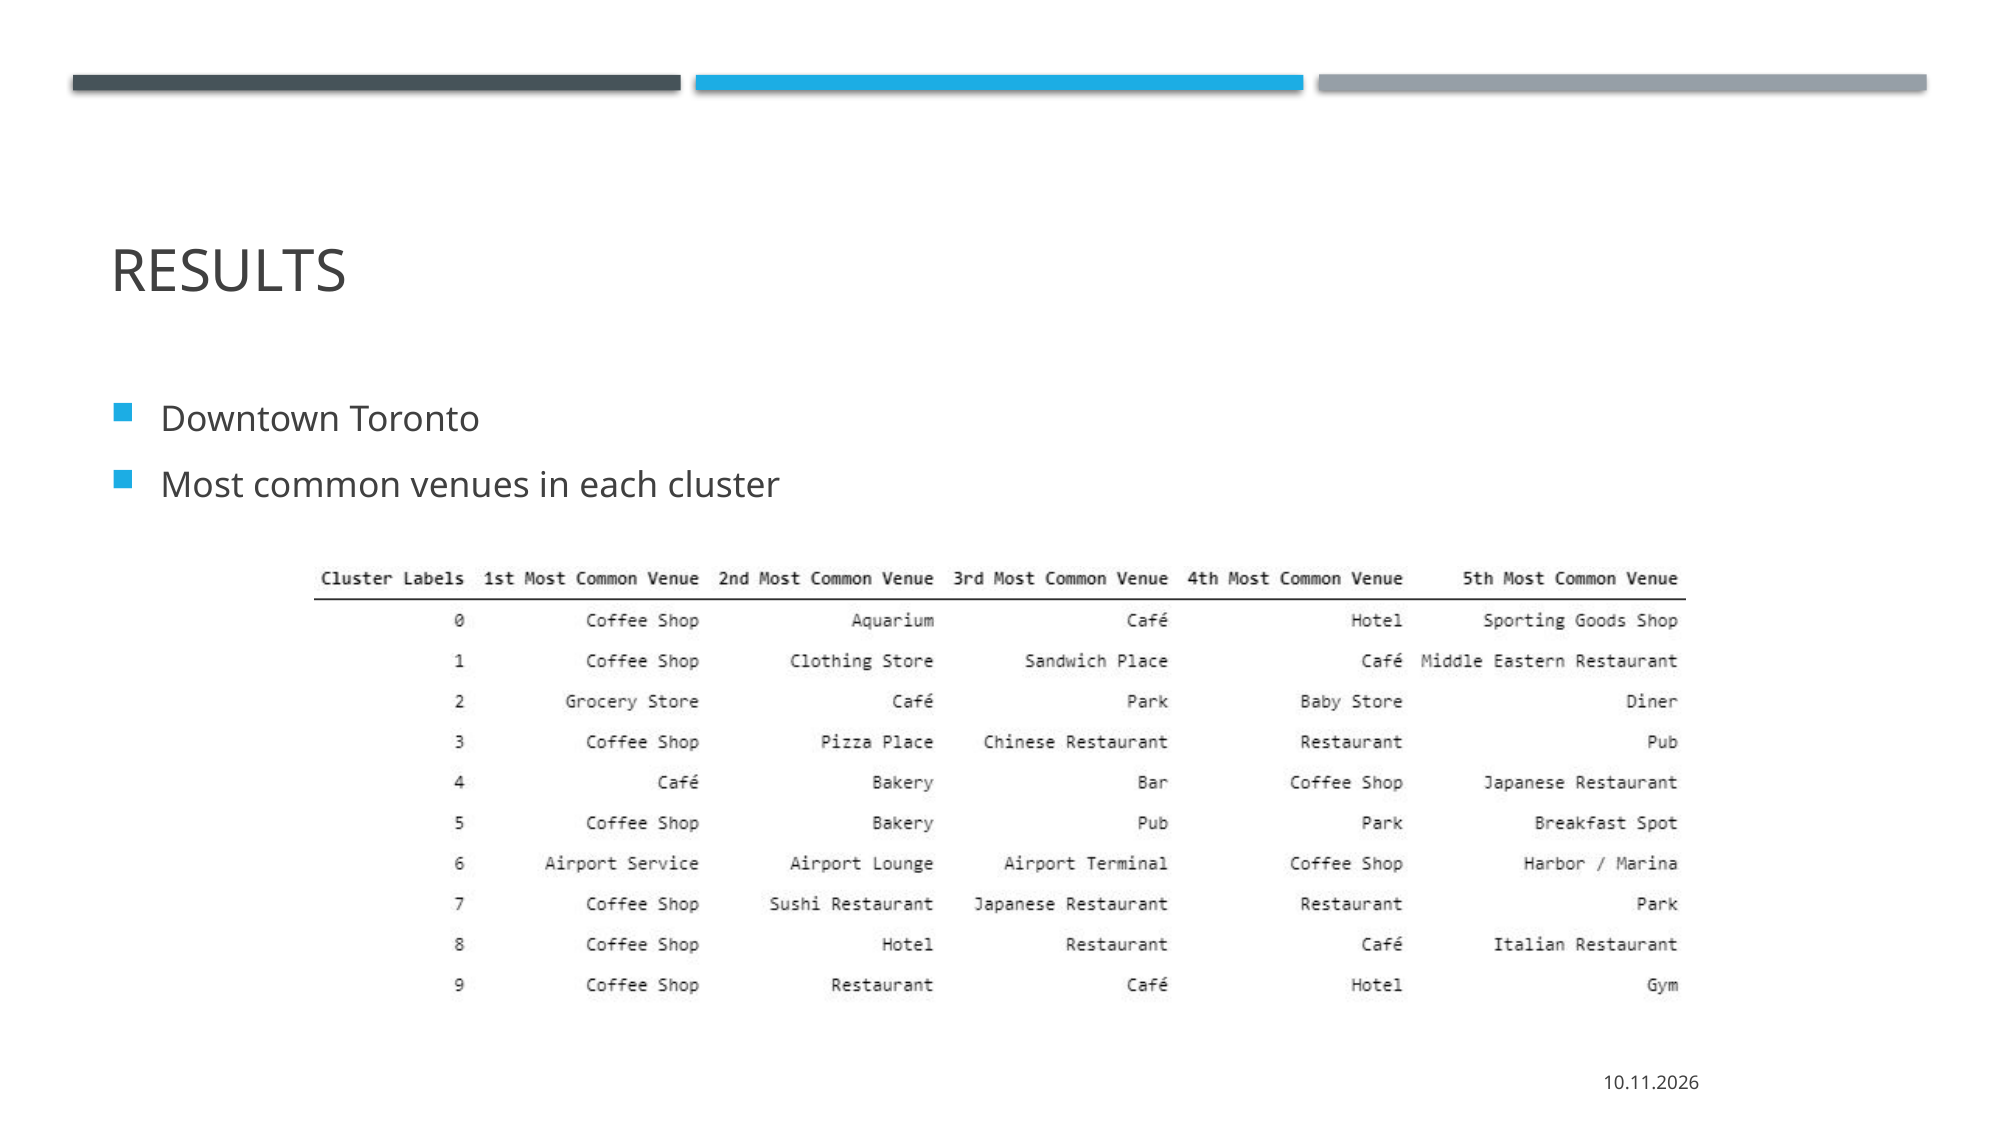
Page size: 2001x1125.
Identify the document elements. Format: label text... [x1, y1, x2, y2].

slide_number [1247, 1053, 1715, 1114]
picture [313, 566, 1687, 1011]
list Downtown Toronto Most common venues in each cluster [95, 383, 1905, 981]
title Results [95, 115, 1905, 311]
